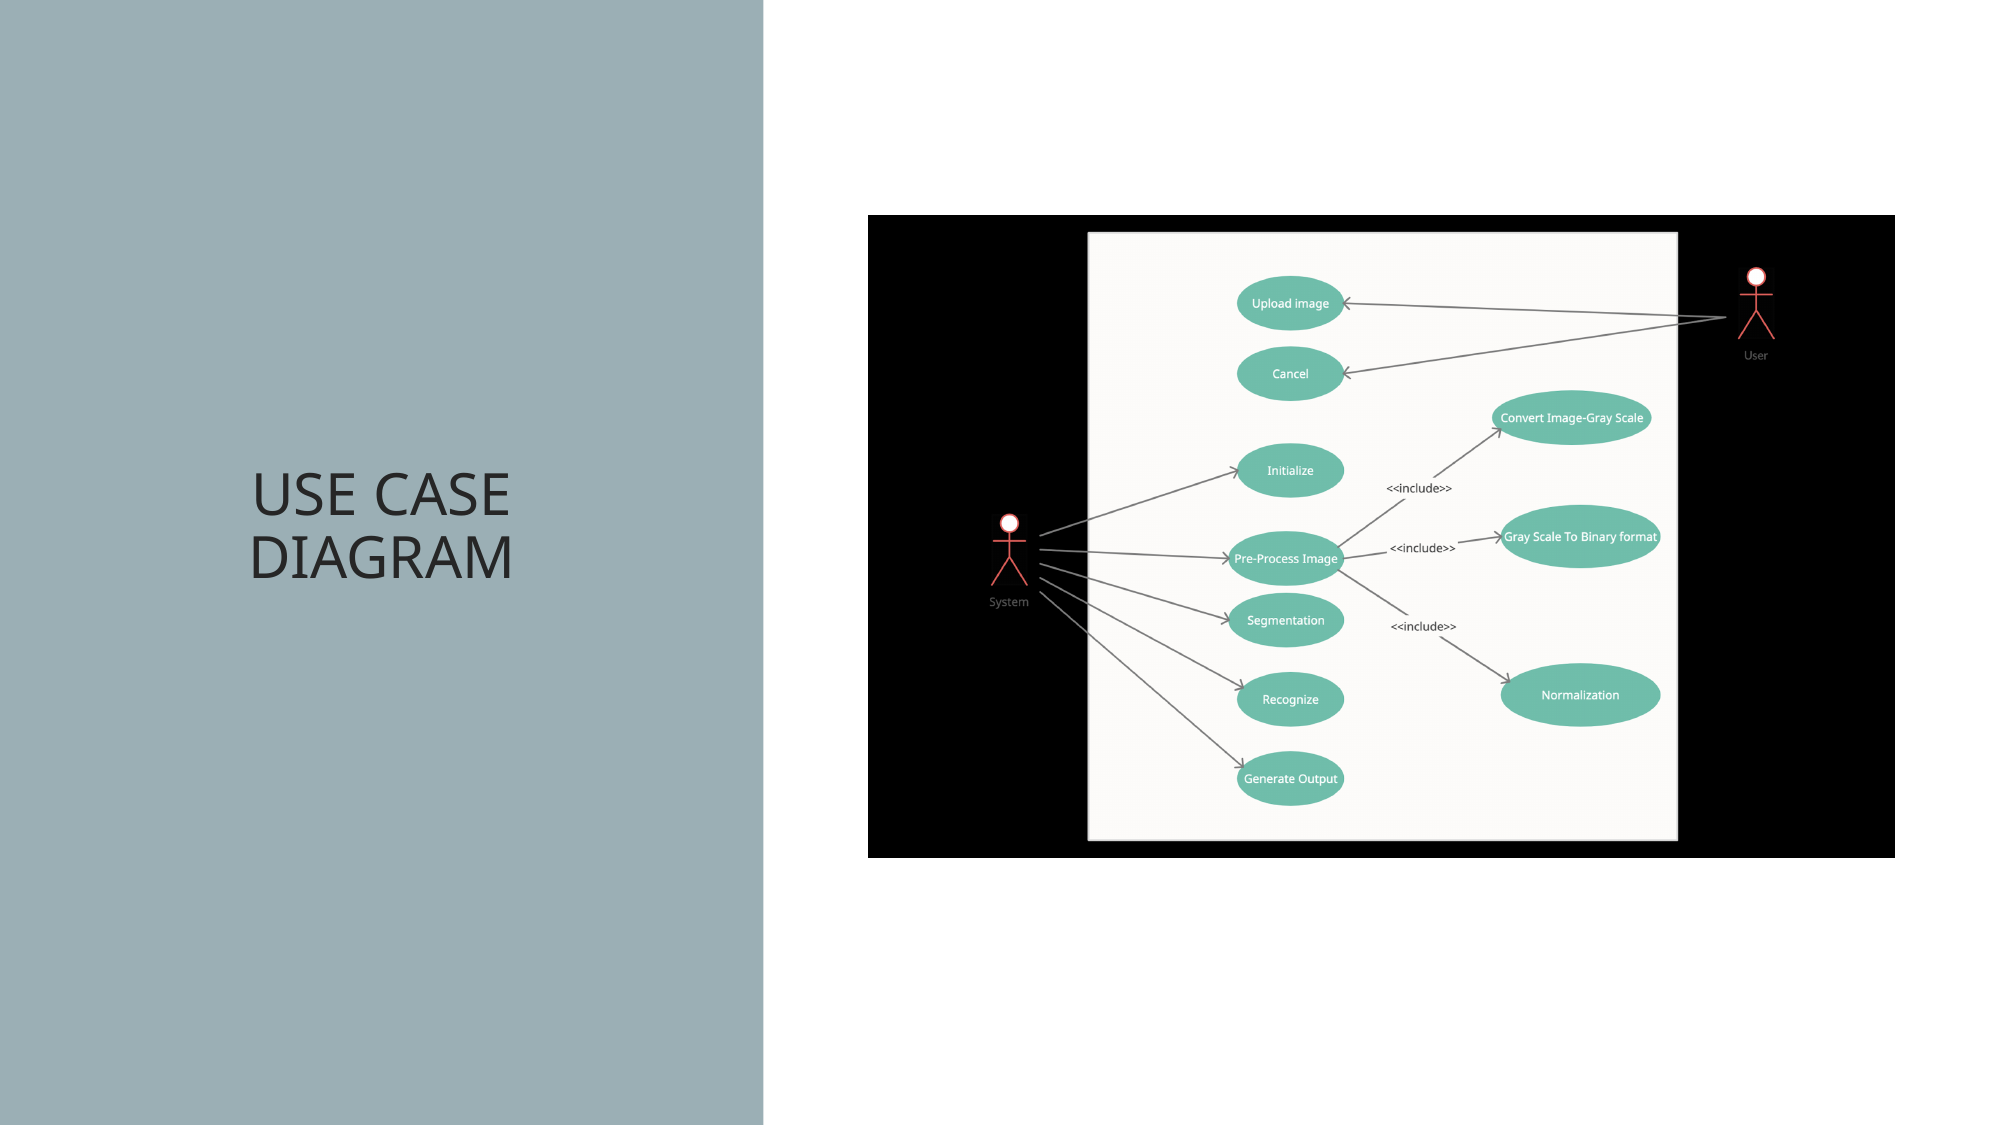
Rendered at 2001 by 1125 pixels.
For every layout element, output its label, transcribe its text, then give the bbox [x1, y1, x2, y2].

text_box [0, 0, 764, 1125]
text_box USE CASE DIAGRAM [131, 394, 632, 662]
picture [868, 215, 1896, 858]
text_box [764, 0, 2000, 1125]
